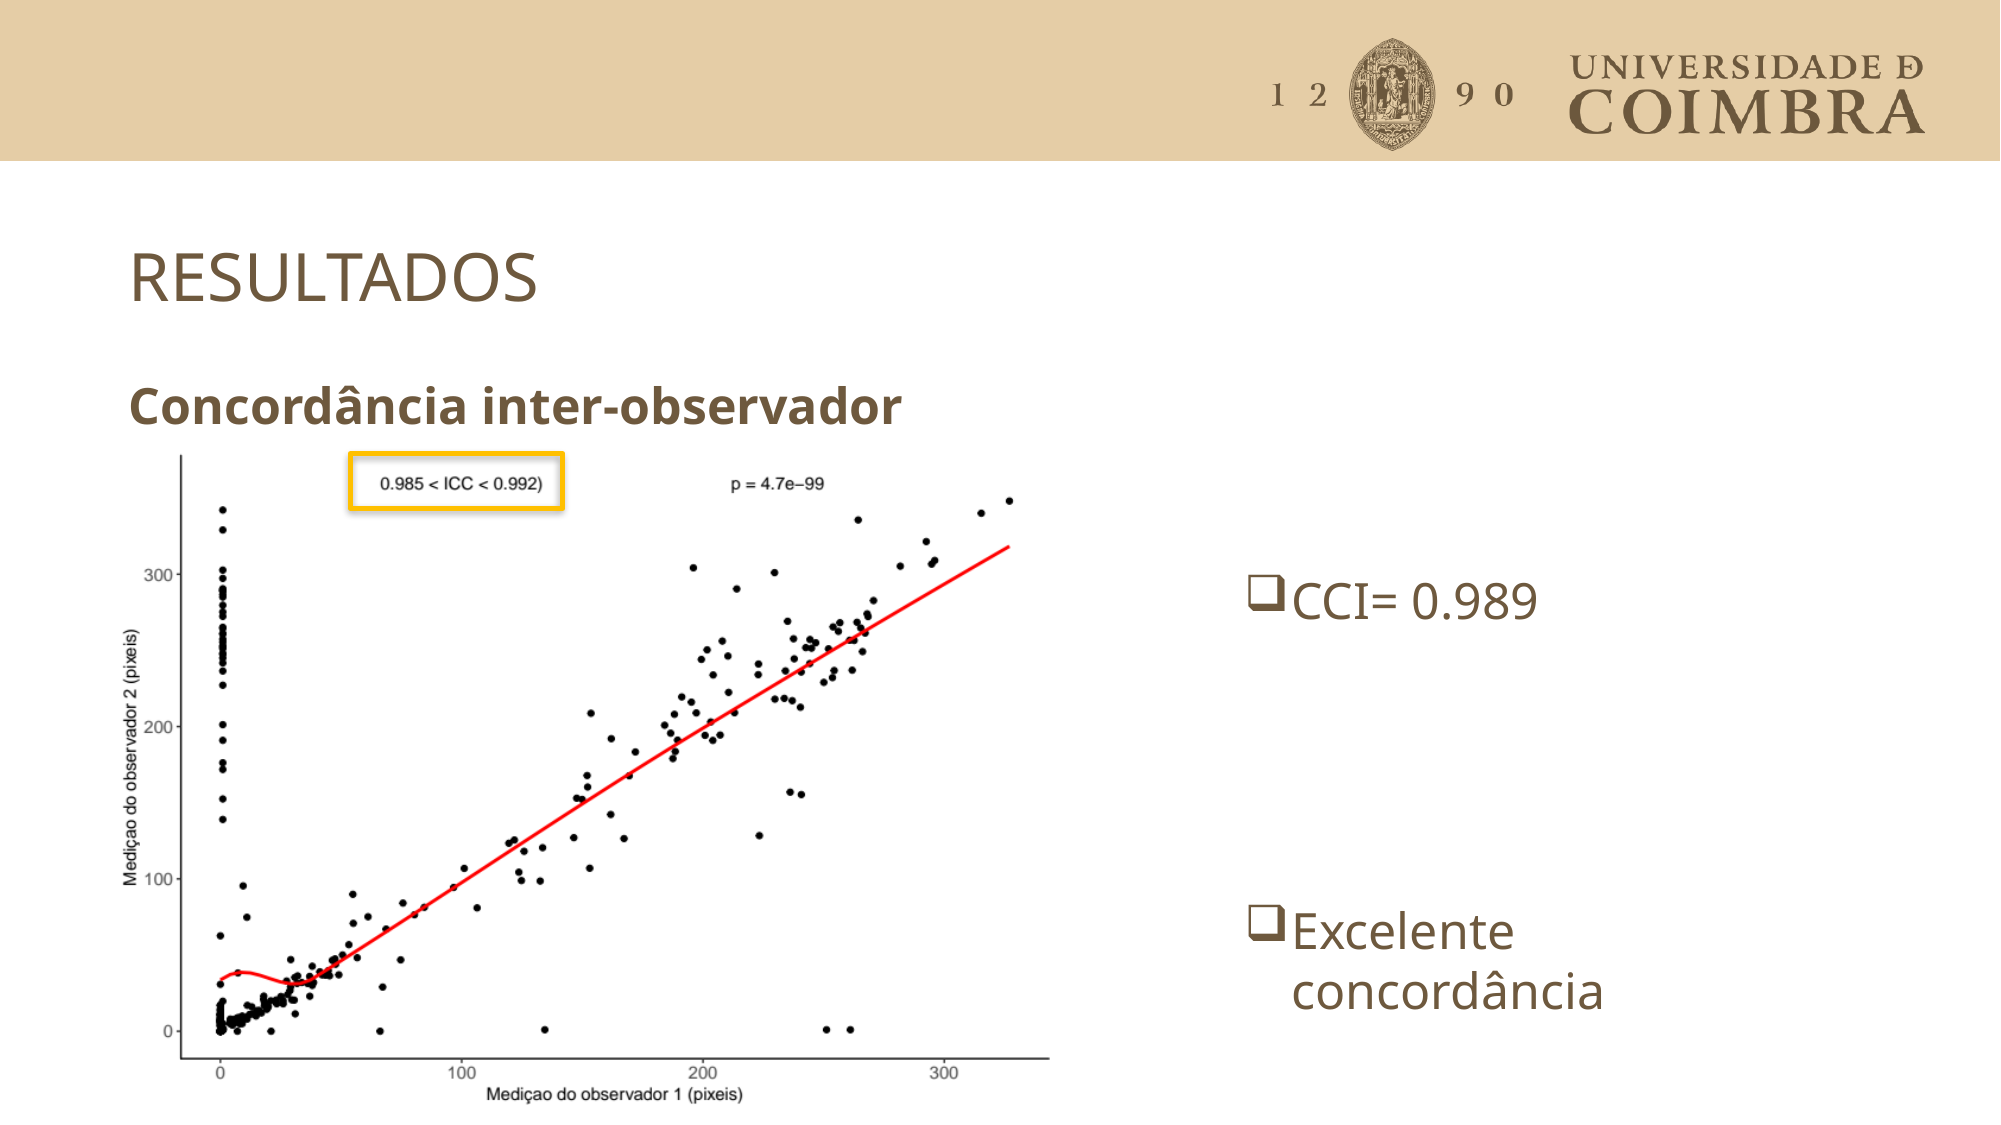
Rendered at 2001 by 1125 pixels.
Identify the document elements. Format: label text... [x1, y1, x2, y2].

text_box RESULTADOS Concordância inter-observador [114, 227, 1886, 468]
text_box [0, 0, 2000, 163]
picture [1272, 35, 1925, 154]
text_box CCI= 0.989 [1229, 562, 1667, 638]
text_box Excelente concordância [1229, 891, 1667, 1027]
picture [114, 448, 1055, 1110]
